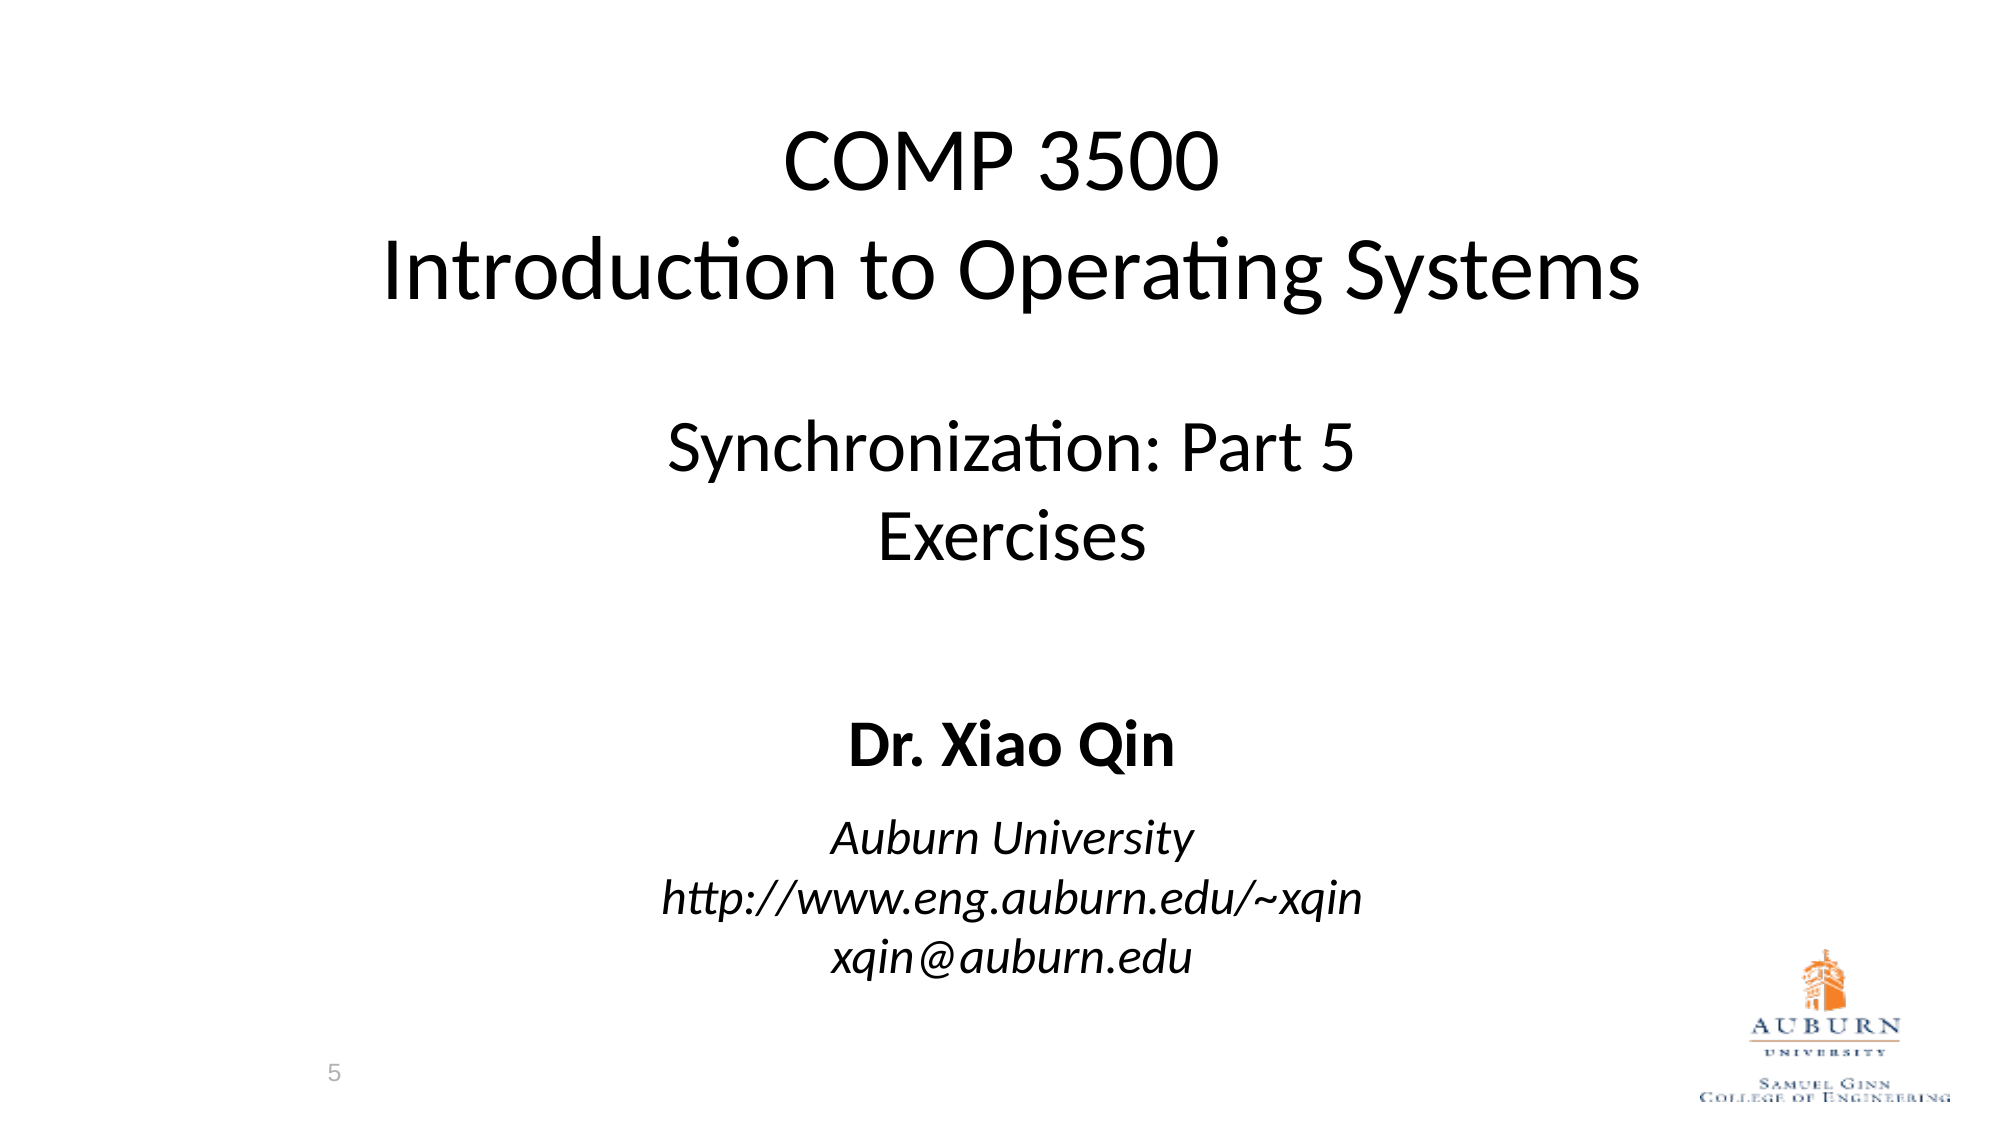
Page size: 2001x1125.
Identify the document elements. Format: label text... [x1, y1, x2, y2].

text_box Dr. Xiao Qin Auburn University http://www.eng.auburn.edu/~xqin xqin@auburn.edu [606, 691, 1419, 987]
picture [1700, 949, 1950, 1102]
slide_number 5 [312, 1041, 663, 1102]
title COMP 3500 Introduction to Operating Systems Synchronization: Part 5 Exercises [300, 87, 1725, 588]
